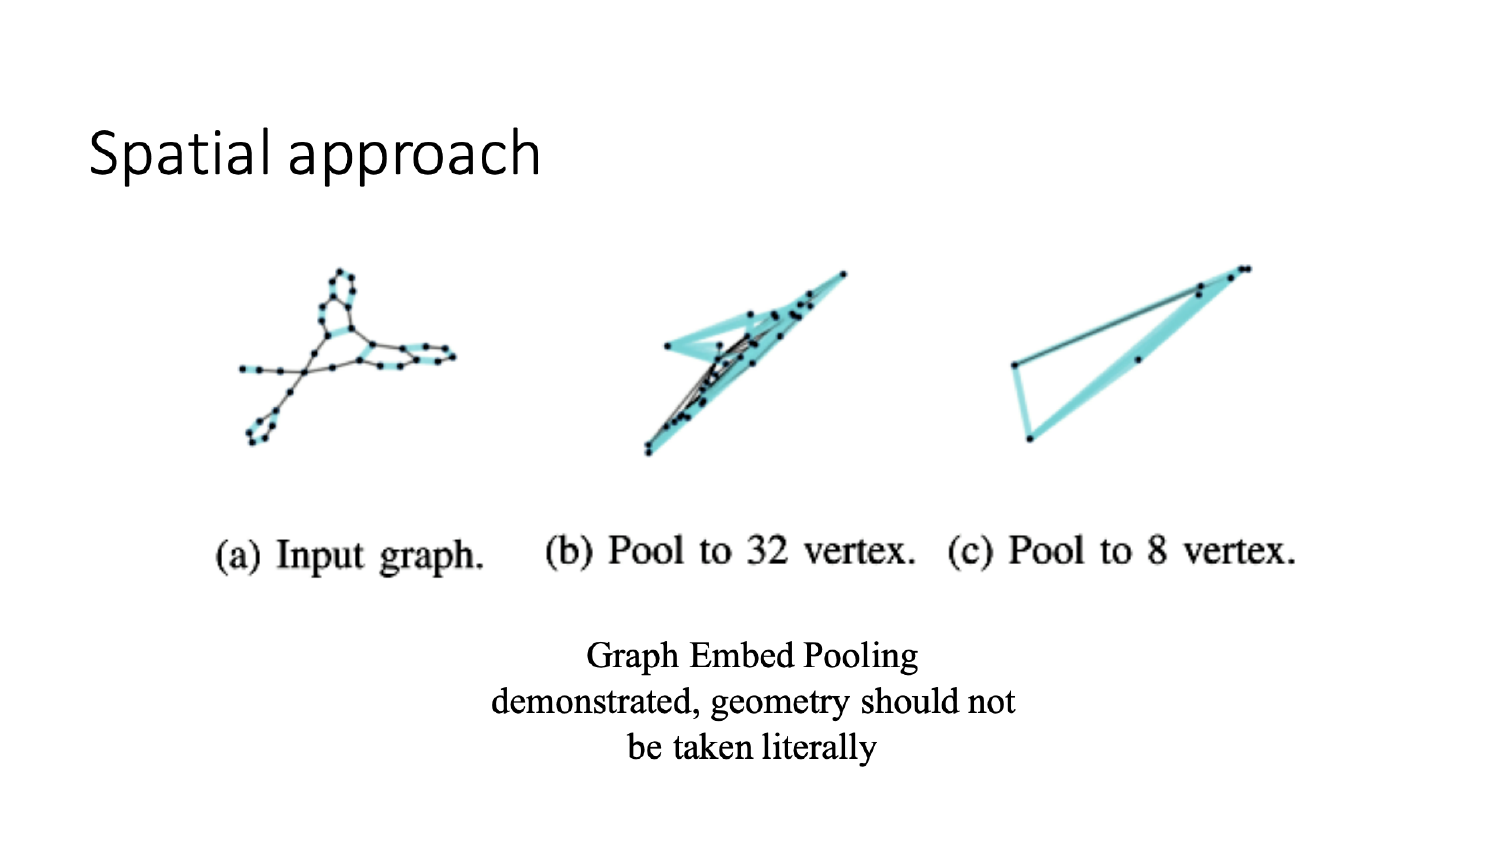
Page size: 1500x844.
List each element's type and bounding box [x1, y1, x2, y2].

picture [29, 32, 1470, 784]
